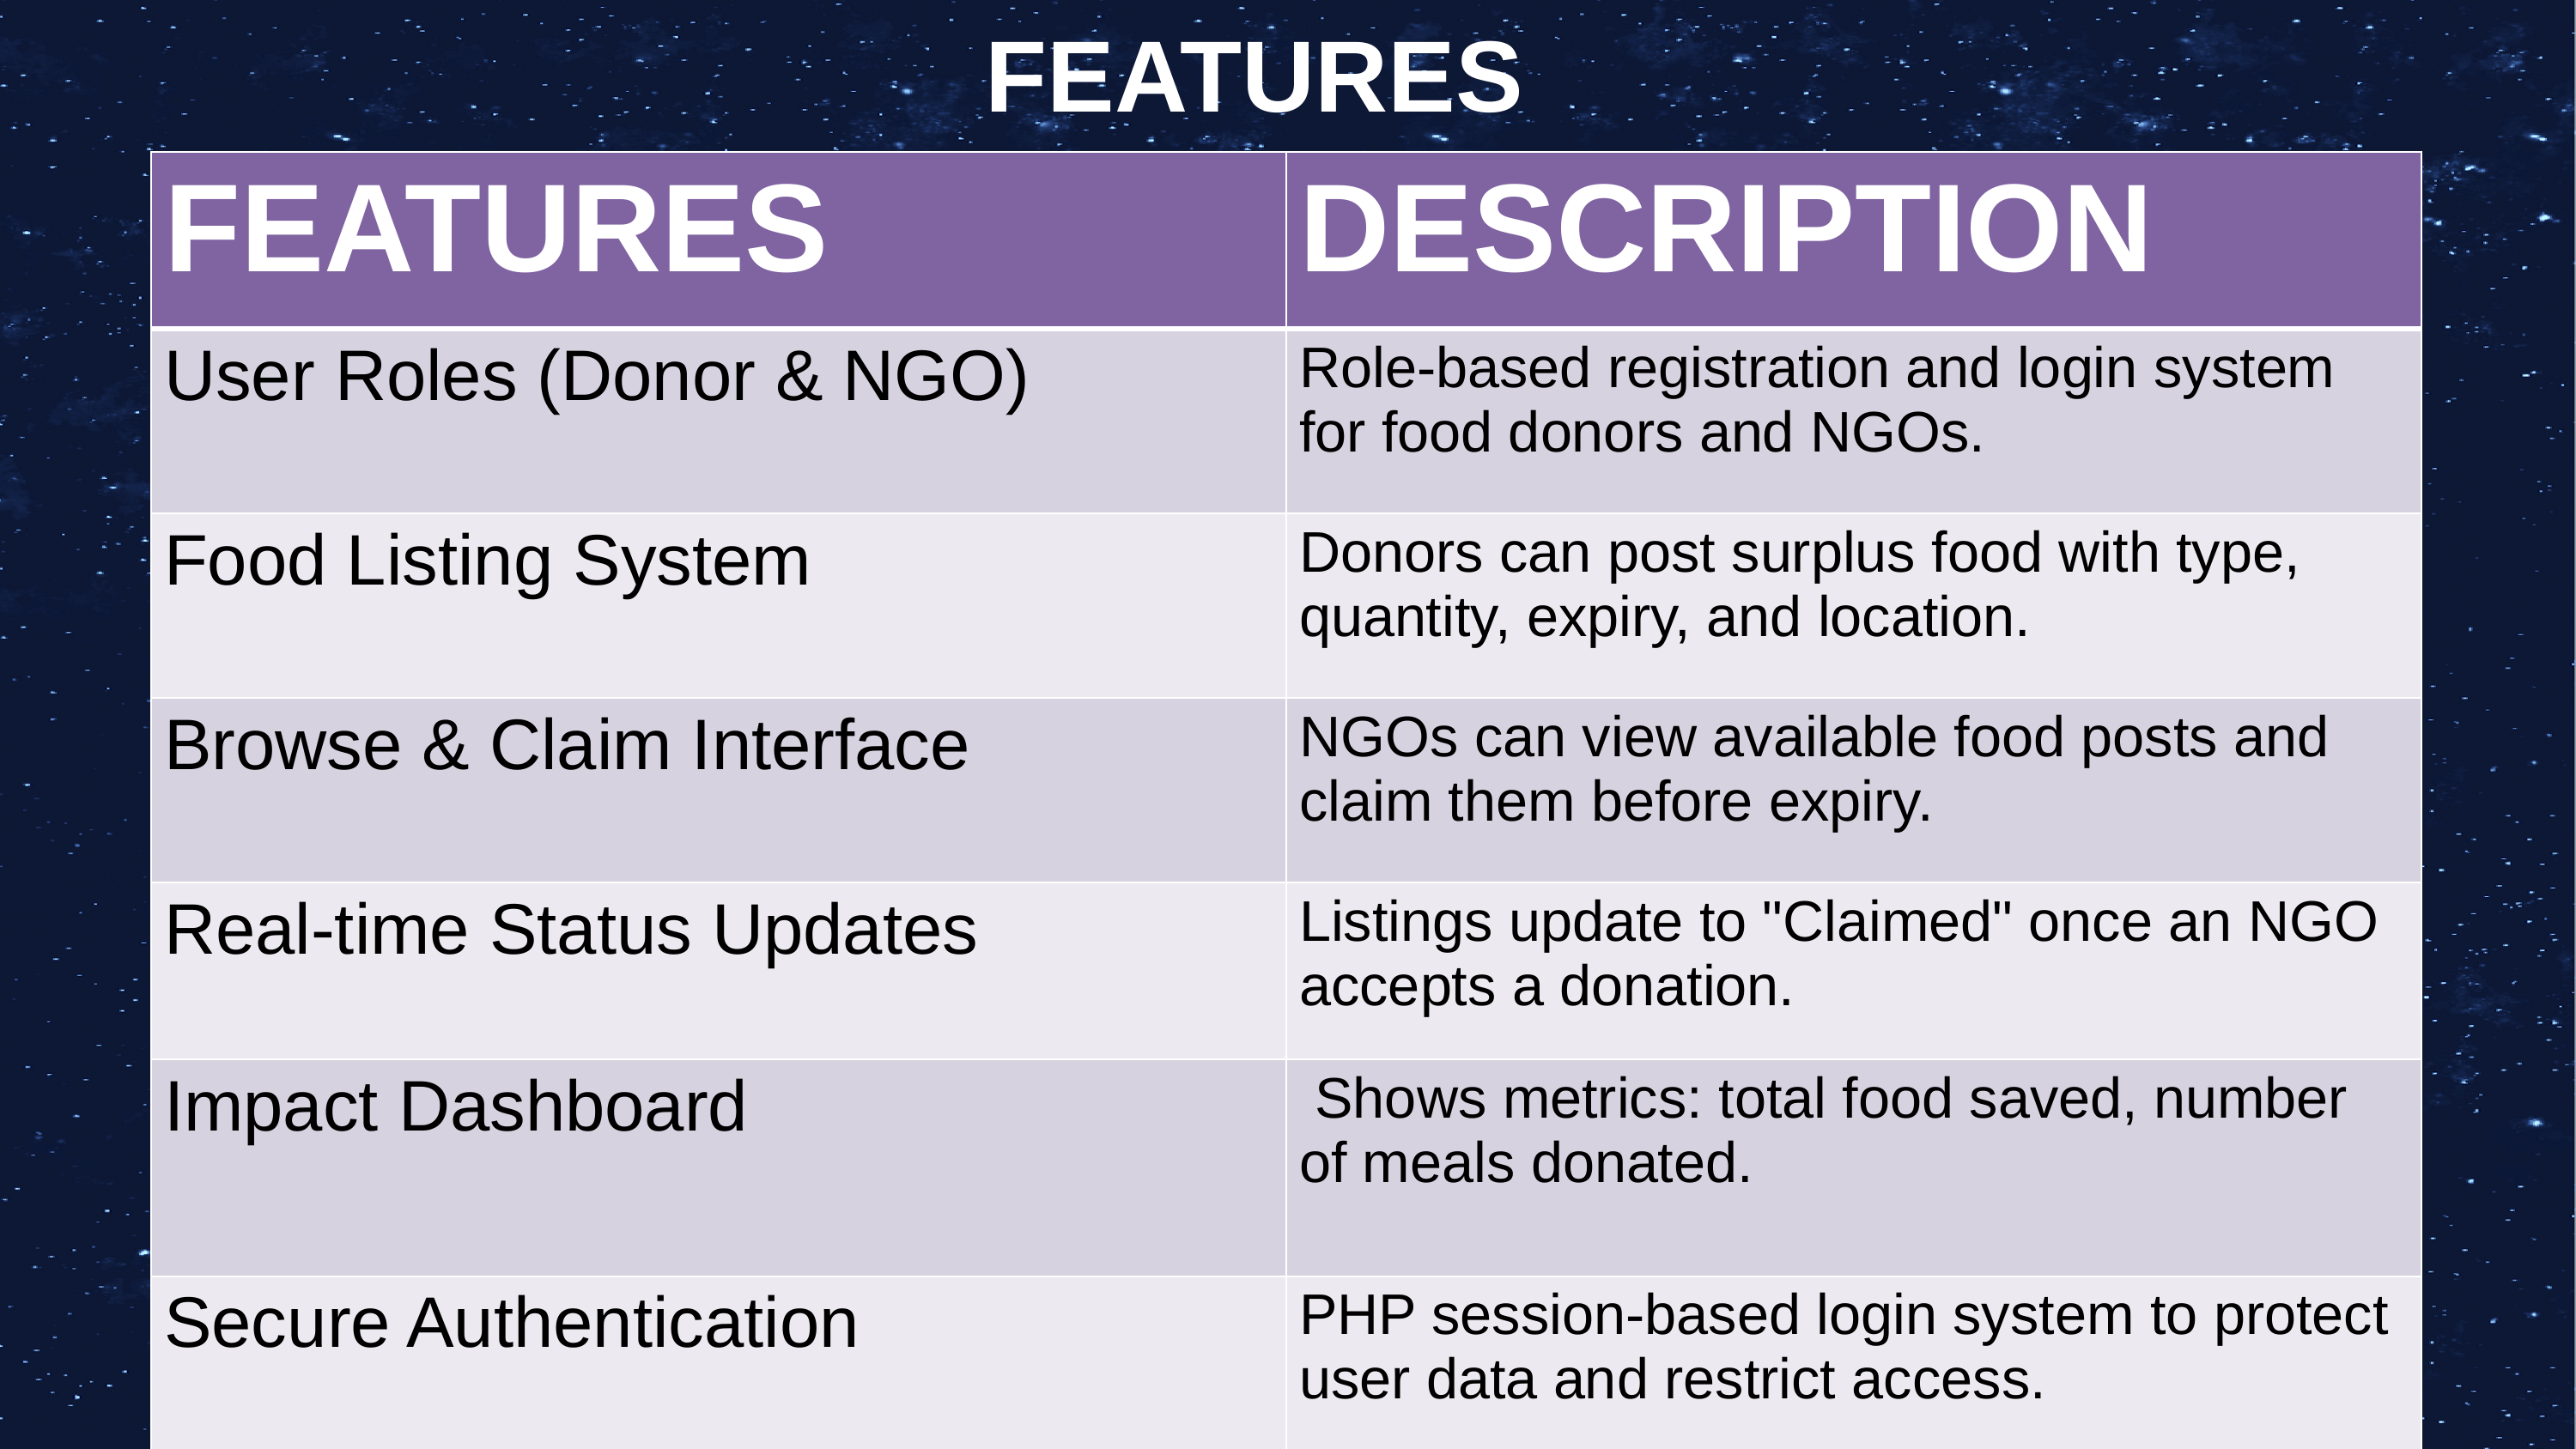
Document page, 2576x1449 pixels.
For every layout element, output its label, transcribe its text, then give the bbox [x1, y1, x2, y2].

table_cell User Roles (Donor & NGO) [152, 331, 1285, 512]
table_cell Impact Dashboard [152, 1060, 1285, 1276]
table_cell Role-based registration and login system for food donors and NGOs. [1287, 331, 2421, 512]
picture [511, 410, 1631, 1038]
table_header FEATURES [152, 153, 1285, 326]
table_cell PHP session-based login system to protect user data and restrict access. [1287, 1277, 2421, 1449]
table_cell Donors can post surplus food with type, quantity, expiry, and location. [1637, 514, 2421, 697]
table_cell NGOs can view available food posts and claim them before expiry. [1637, 699, 2421, 882]
table_cell Shows metrics: total food saved, number of meals donated. [1287, 1060, 2421, 1276]
table_header DESCRIPTION [1287, 153, 2421, 326]
table_cell Browse & Claim Interface [152, 699, 507, 882]
table_cell Real-time Status Updates [152, 883, 1285, 1058]
table_cell Food Listing System [152, 514, 507, 697]
text_box [0, 0, 2576, 1449]
table_cell Secure Authentication [152, 1277, 1285, 1449]
text_box FEATURES [639, 0, 1926, 133]
table_cell Listings update to "Claimed" once an NGO accepts a donation. [1287, 883, 2421, 1058]
